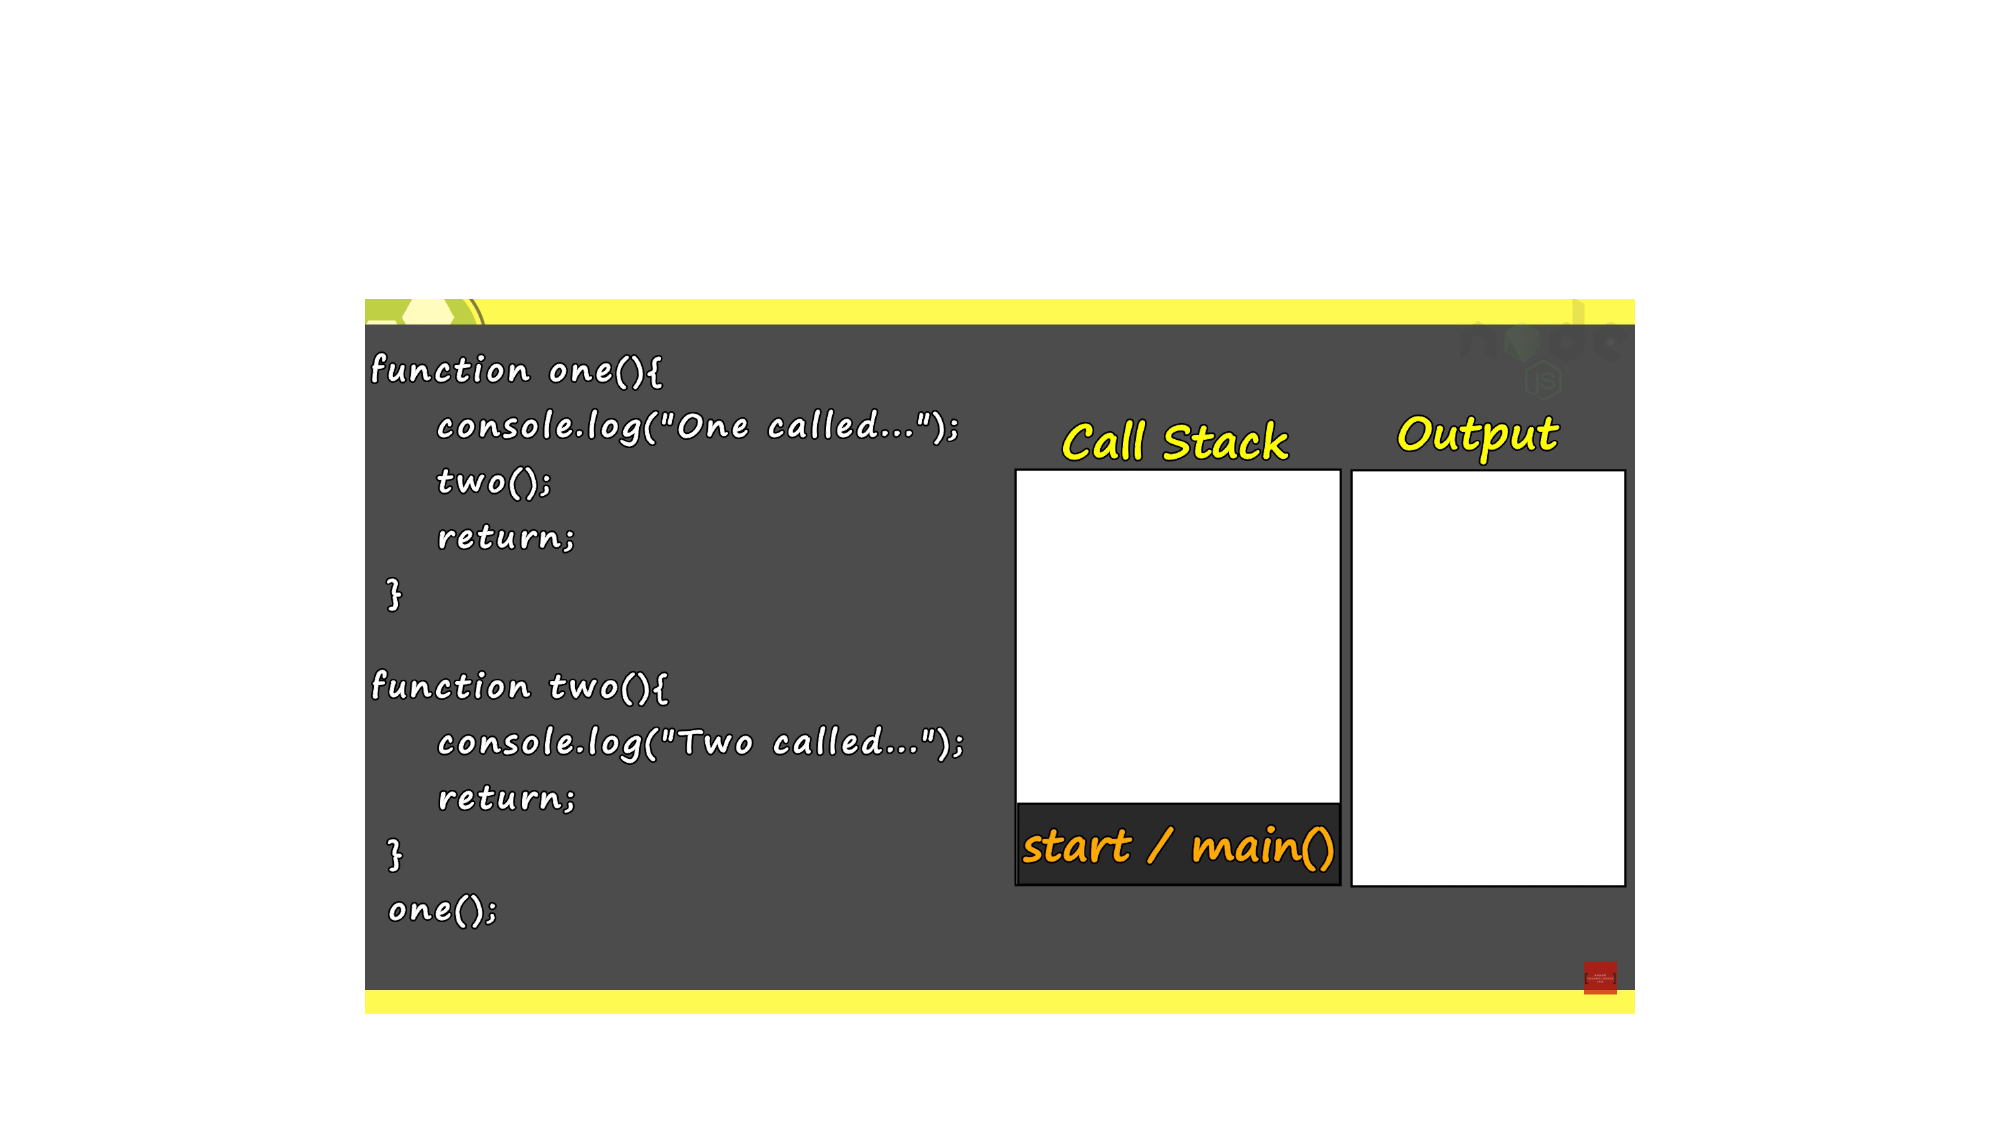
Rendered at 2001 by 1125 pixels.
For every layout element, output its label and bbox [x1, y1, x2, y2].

list [365, 299, 1635, 1014]
